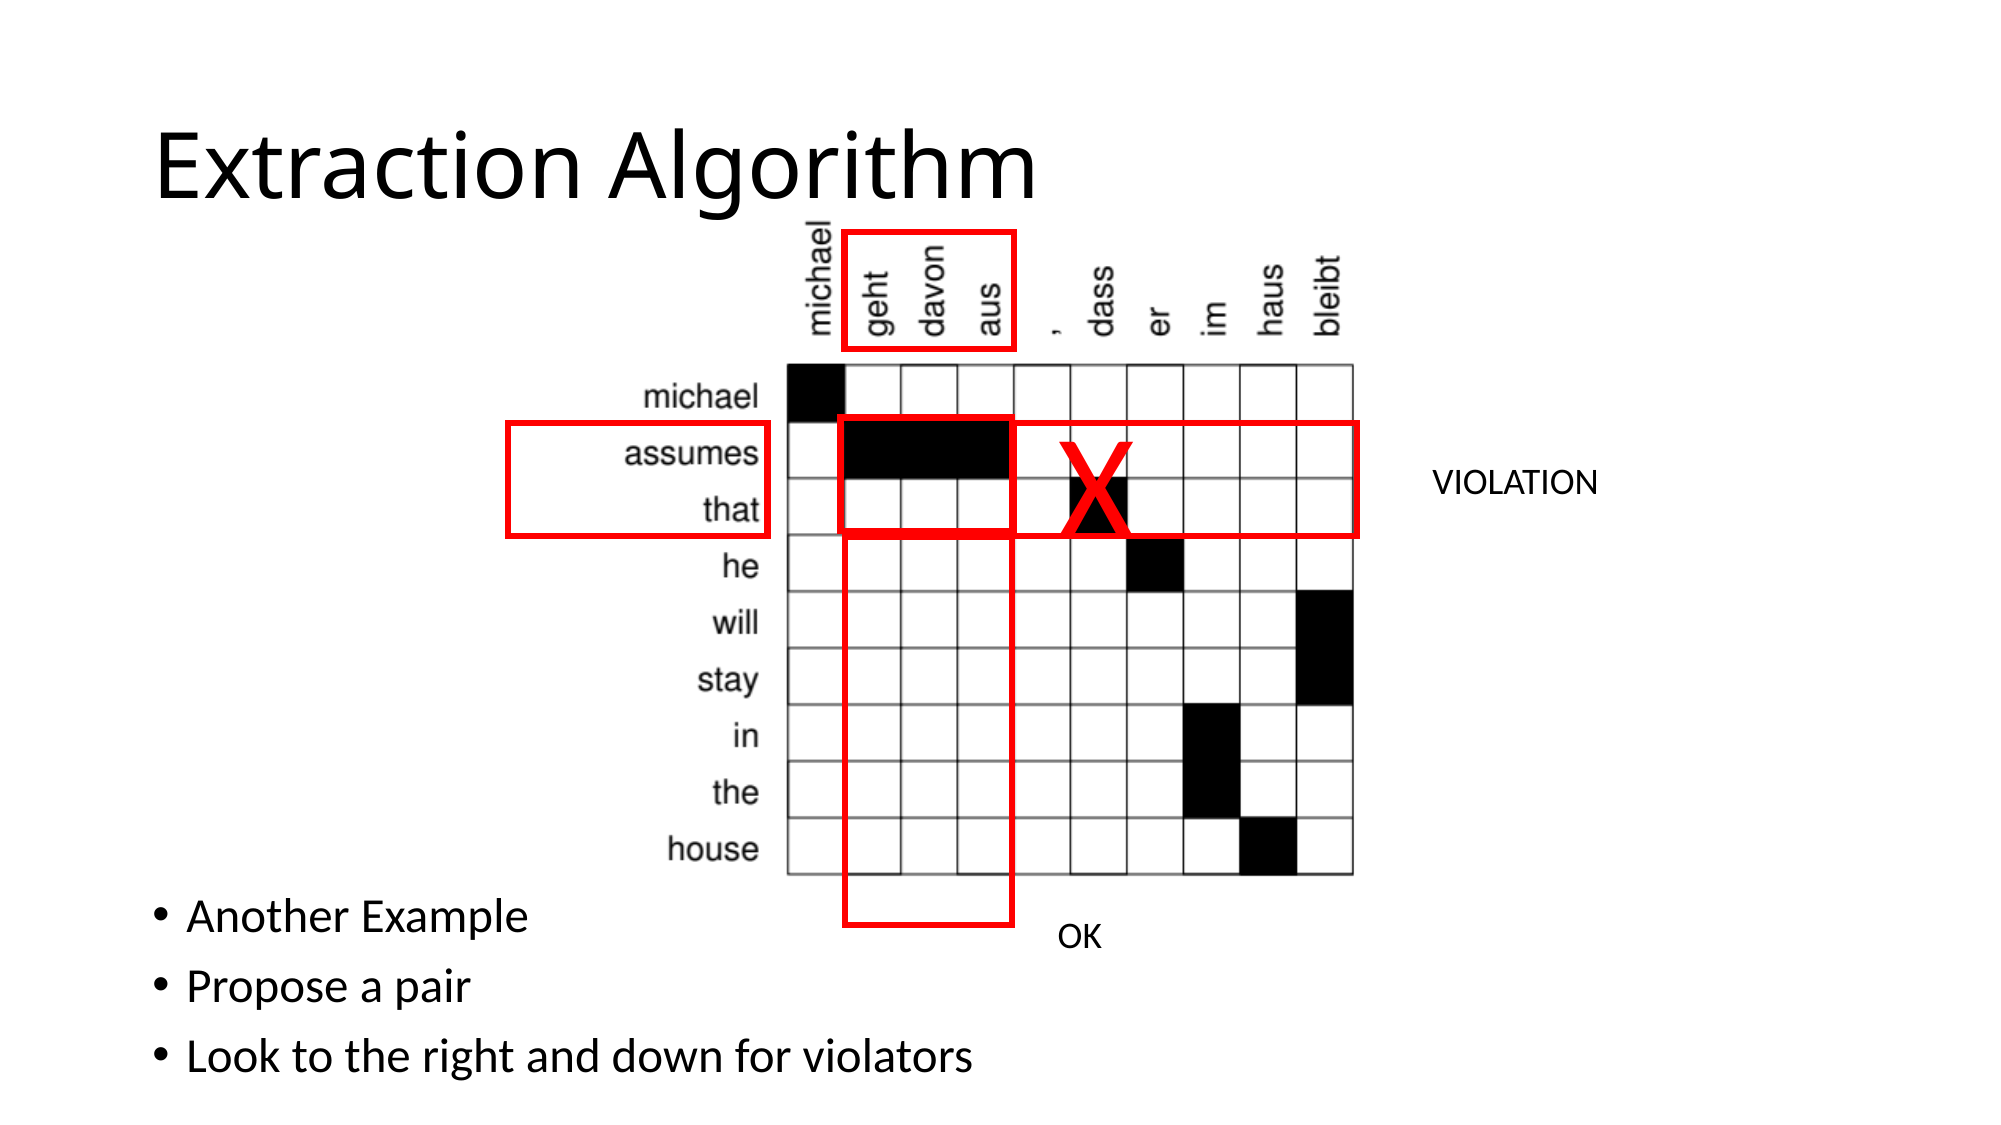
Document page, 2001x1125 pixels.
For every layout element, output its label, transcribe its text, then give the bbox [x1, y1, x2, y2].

text_box OK [1042, 926, 1117, 964]
text_box VIOLATION [1417, 449, 1615, 509]
list Another Example Propose a pair Look to the right and down for violators [137, 882, 1863, 1093]
text_box [507, 422, 583, 537]
picture [583, 199, 1417, 926]
title Extraction Algorithm [137, 59, 1863, 278]
